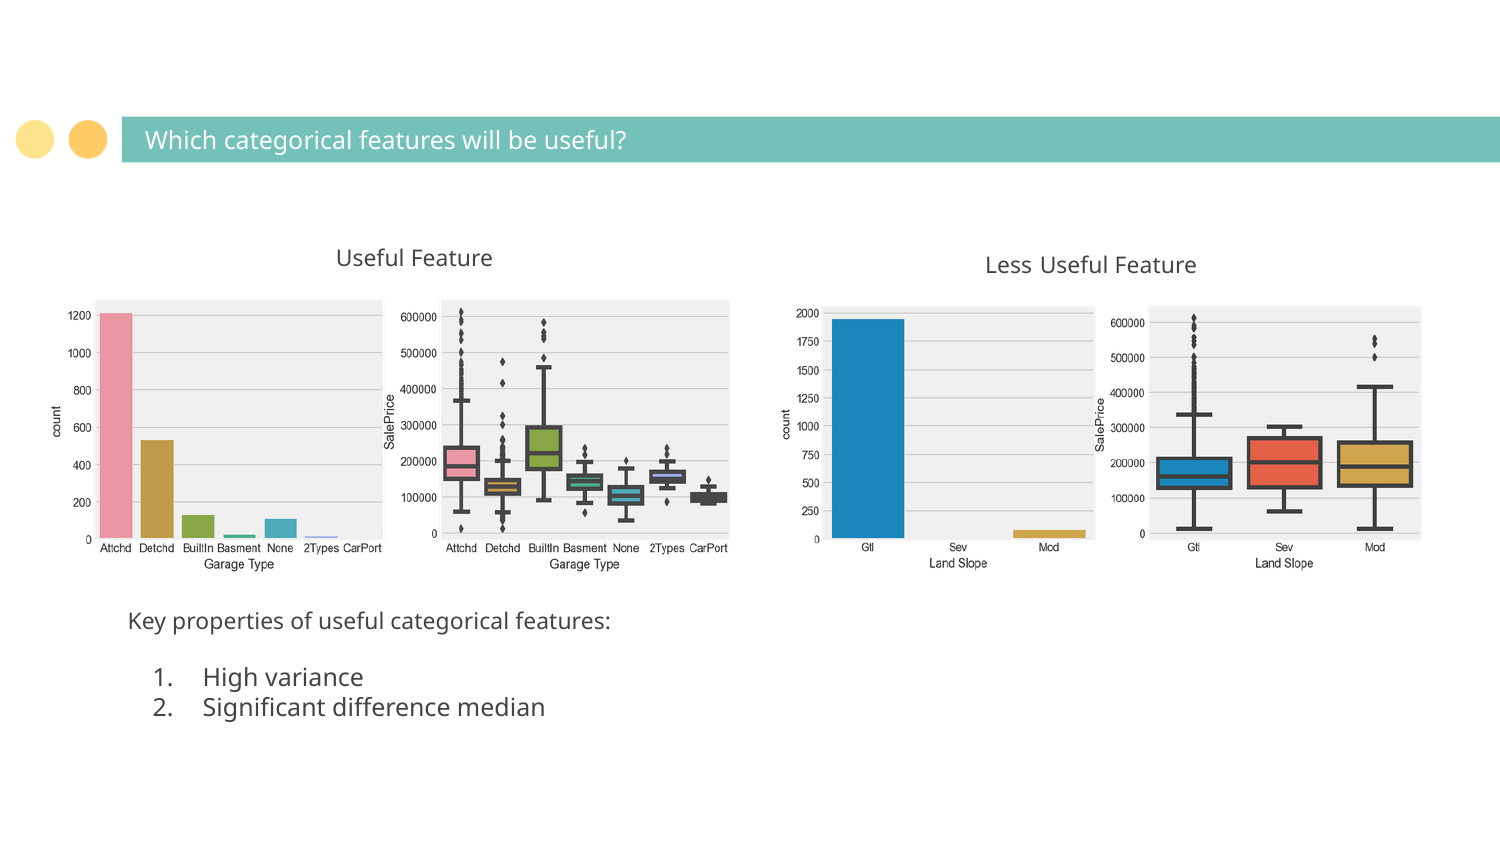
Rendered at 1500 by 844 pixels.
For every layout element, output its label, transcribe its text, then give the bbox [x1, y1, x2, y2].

picture [766, 293, 1442, 584]
text_box Useful Feature [320, 229, 548, 285]
text_box Key properties of useful categorical features: High variance Significant difference median [112, 591, 1015, 737]
title Which categorical features will be useful? [129, 118, 952, 170]
text_box Less Useful Feature [970, 229, 1281, 292]
picture [34, 294, 742, 583]
